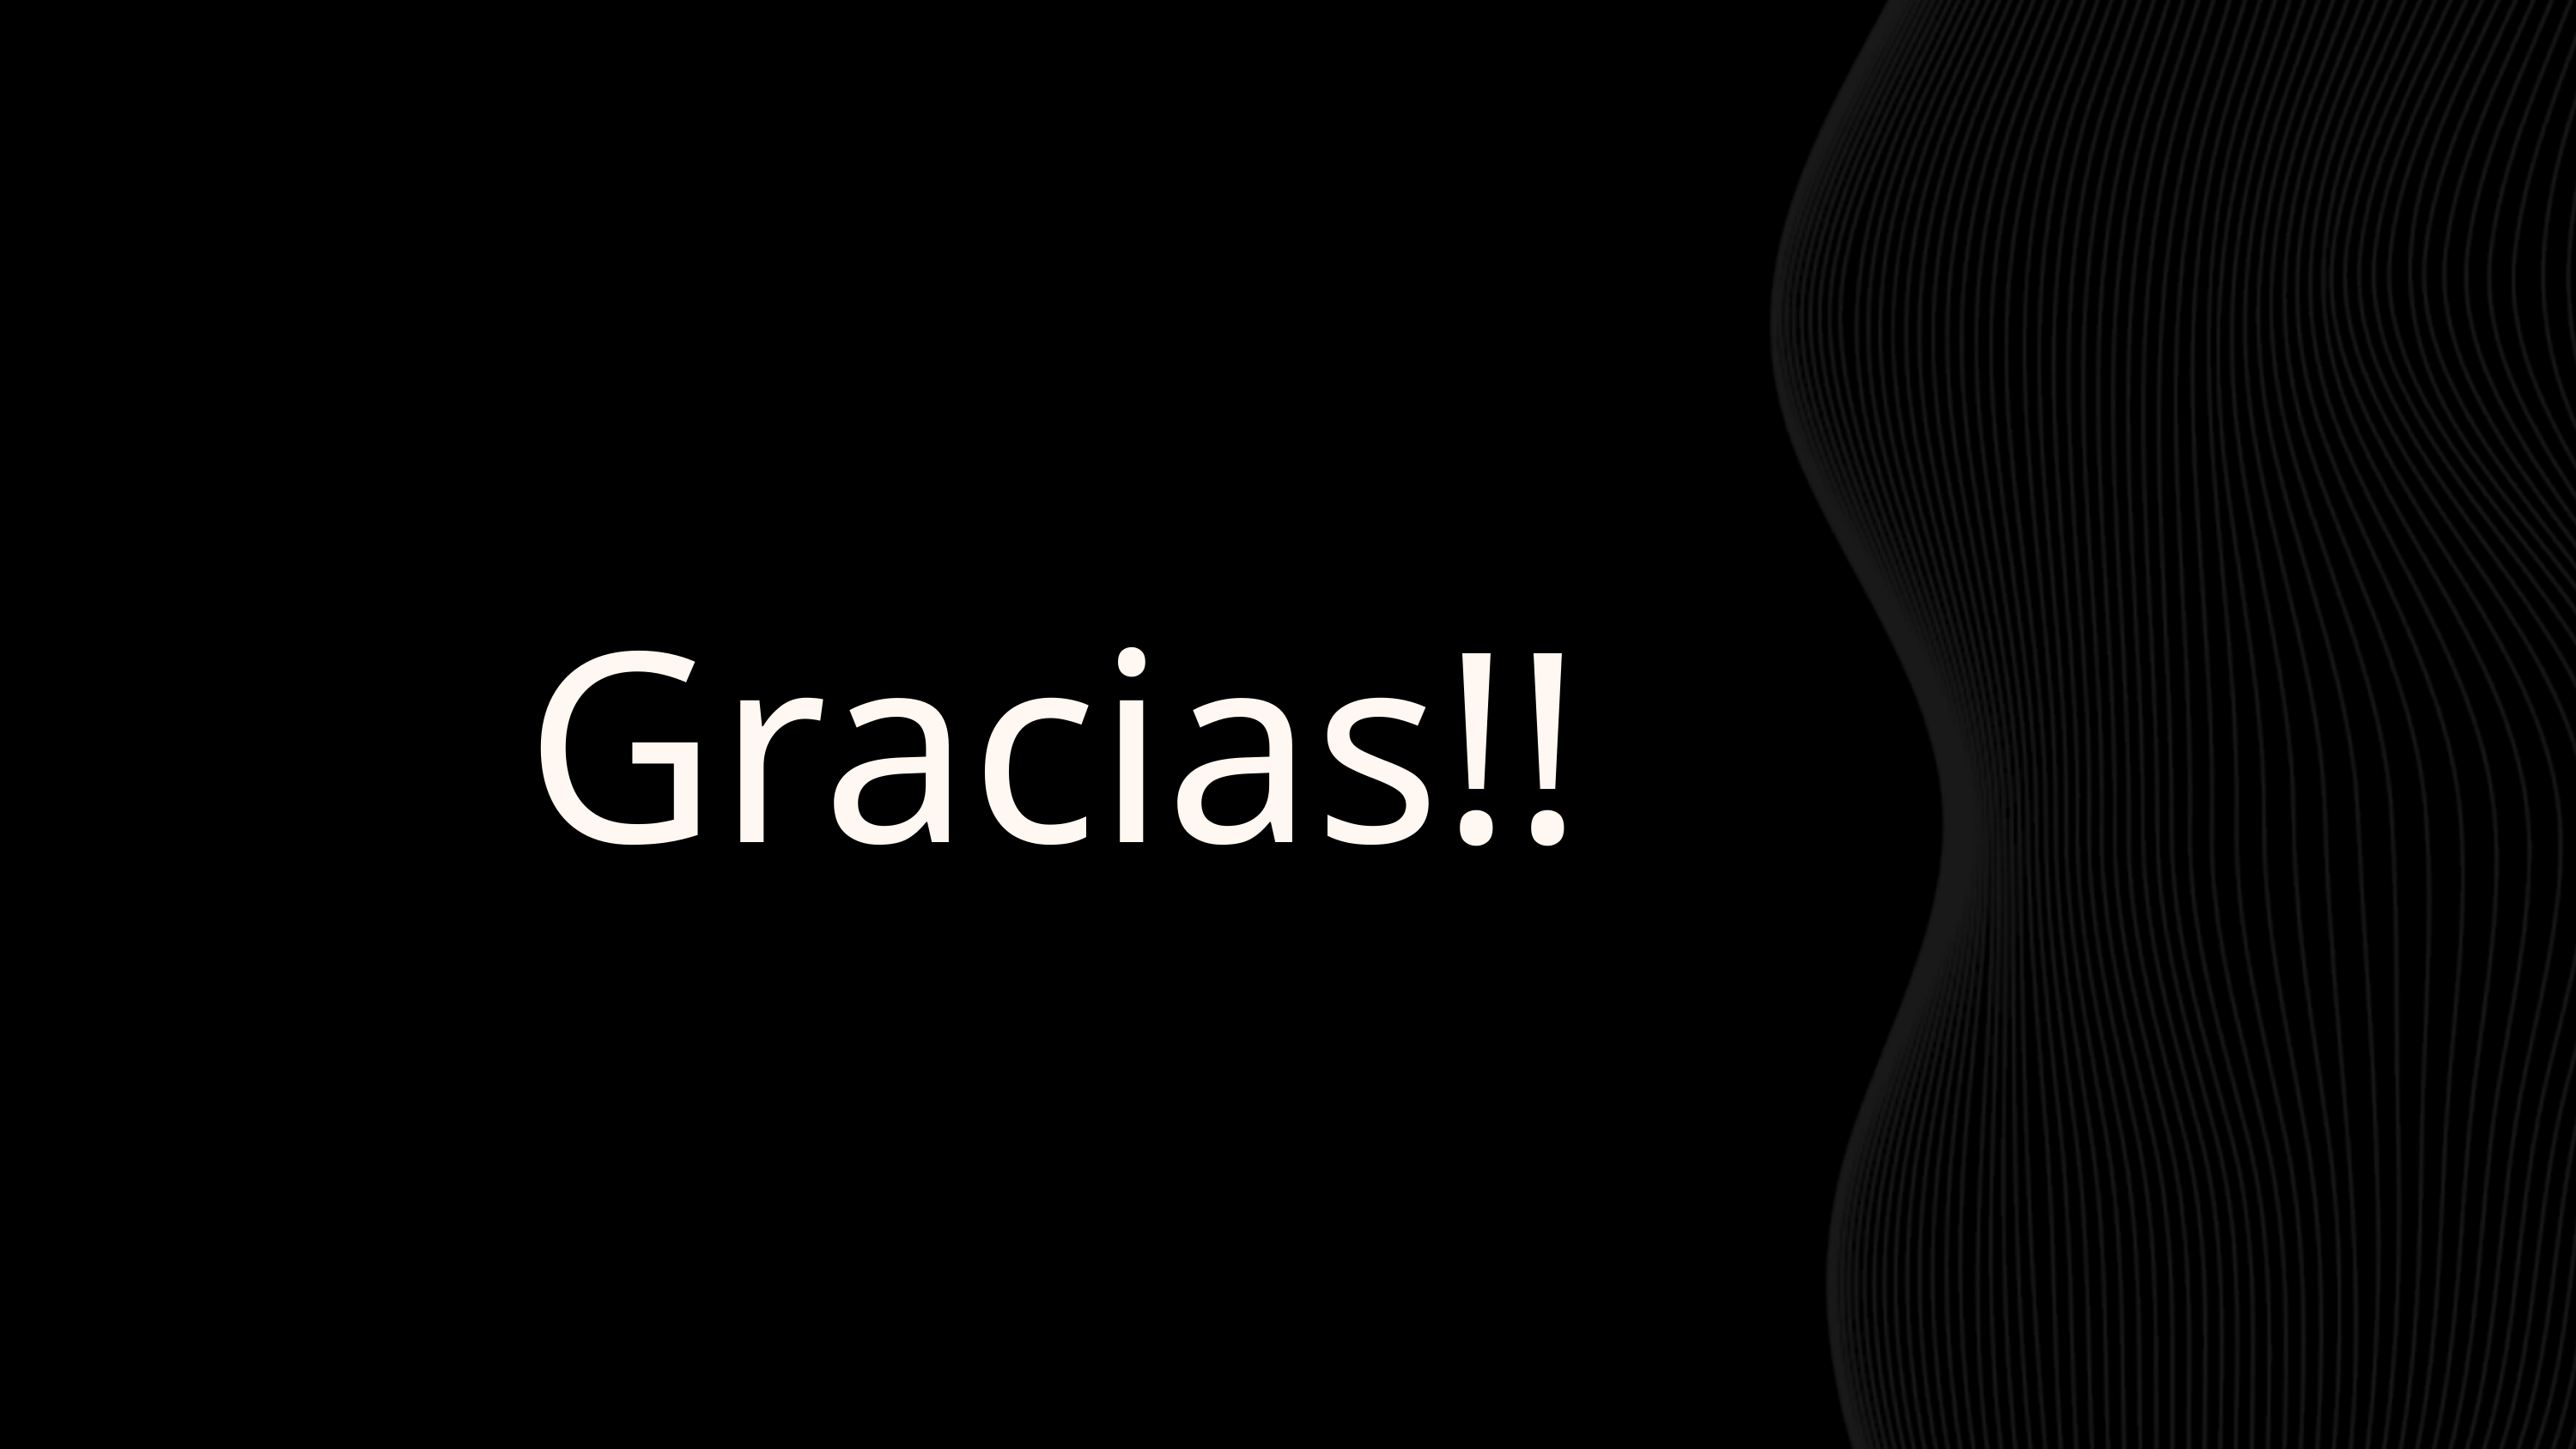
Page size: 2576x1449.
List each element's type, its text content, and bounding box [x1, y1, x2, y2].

text_box Gracias!! [525, 524, 938, 896]
picture [944, 0, 2576, 1449]
